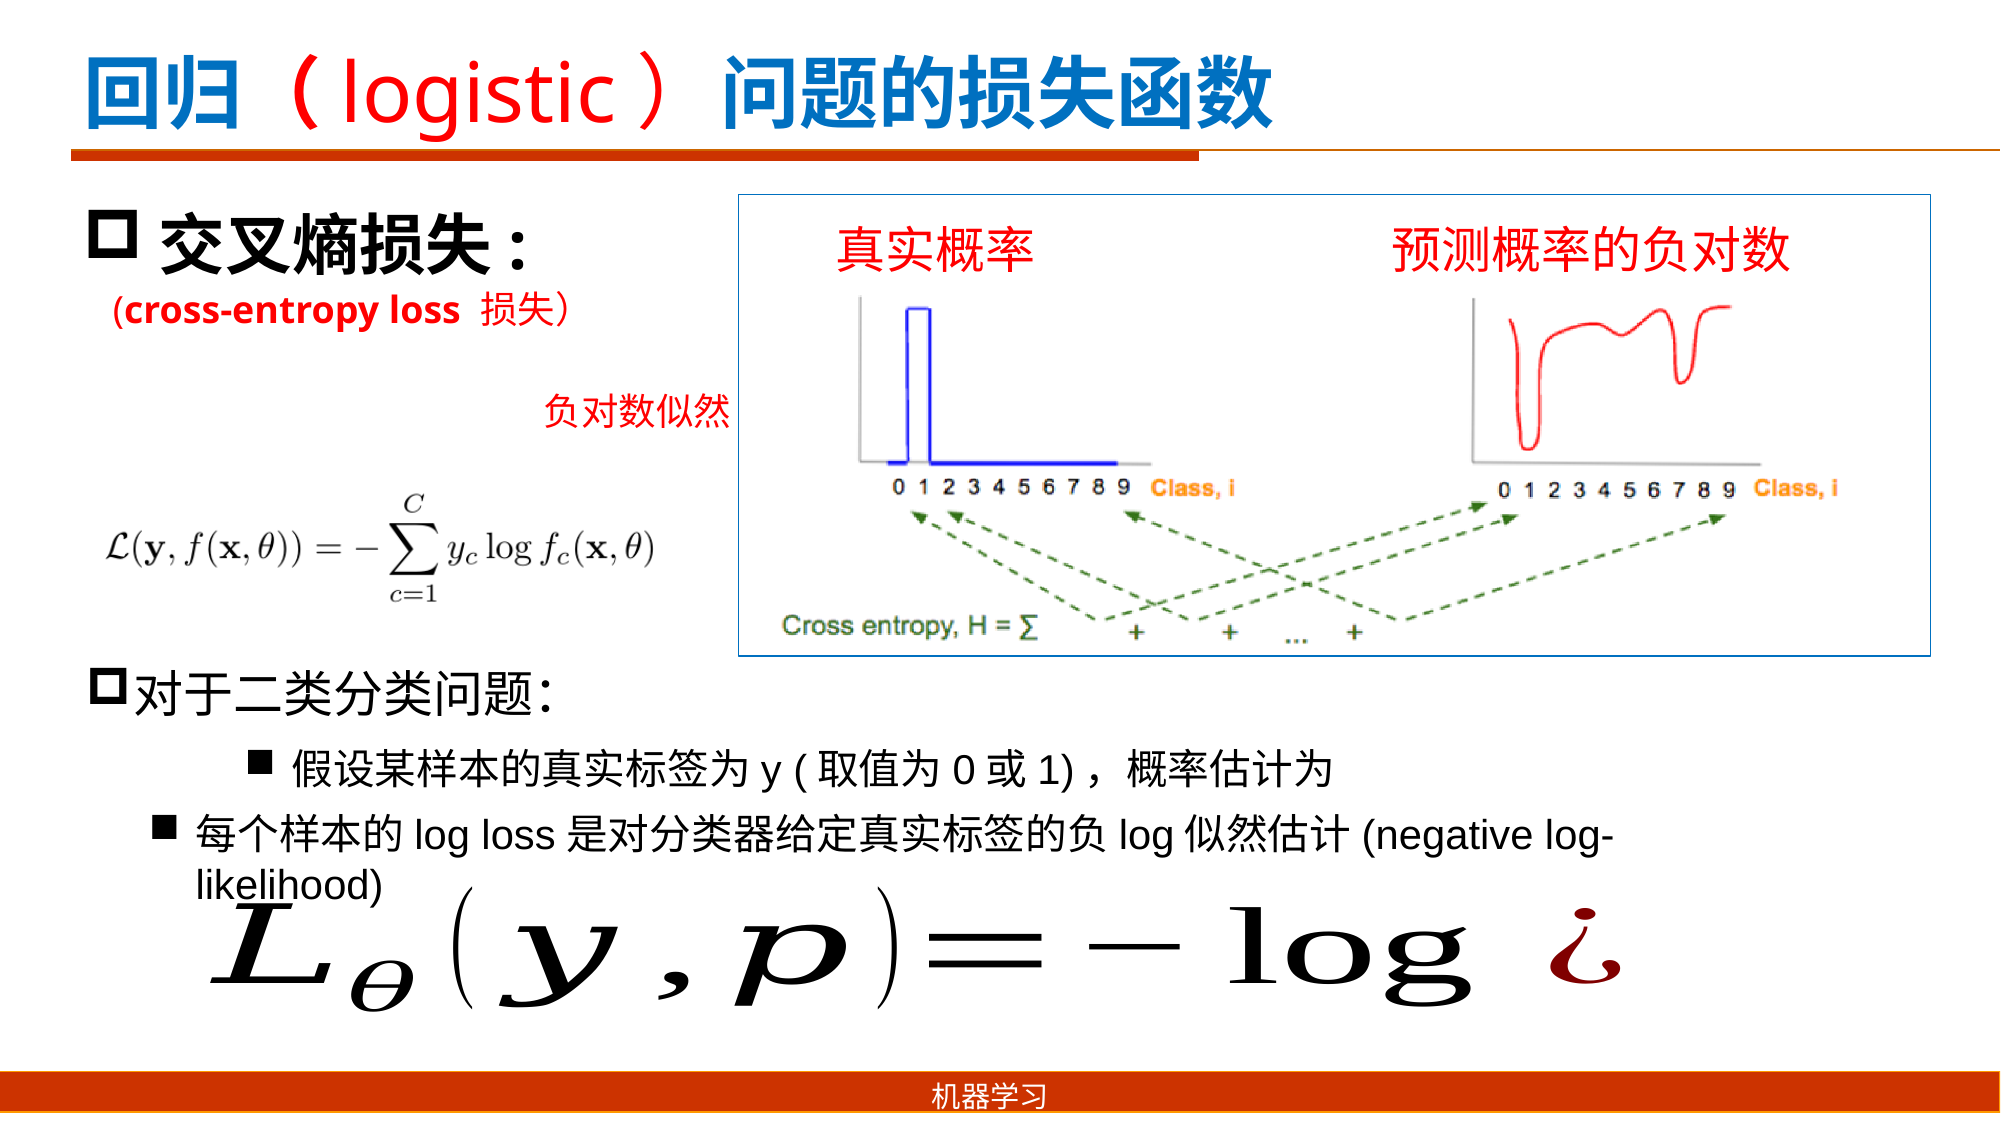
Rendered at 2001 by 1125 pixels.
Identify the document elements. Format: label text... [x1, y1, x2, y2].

title 交叉熵损失: [69, 195, 542, 283]
text_box [738, 194, 1931, 657]
picture [751, 278, 1864, 685]
text_box 负对数似然 [452, 380, 751, 441]
picture [101, 483, 657, 609]
text_box (cross-entropy loss 损失） [98, 278, 616, 339]
text_box 对于二类分类问题： [71, 655, 599, 730]
text_box 回归（logistic）问题的损失函数 [69, 32, 1294, 120]
text_box 每个样本的log loss是对分类器给定真实标签的负log似然估计(negative log‐likelihood) [134, 800, 1778, 916]
